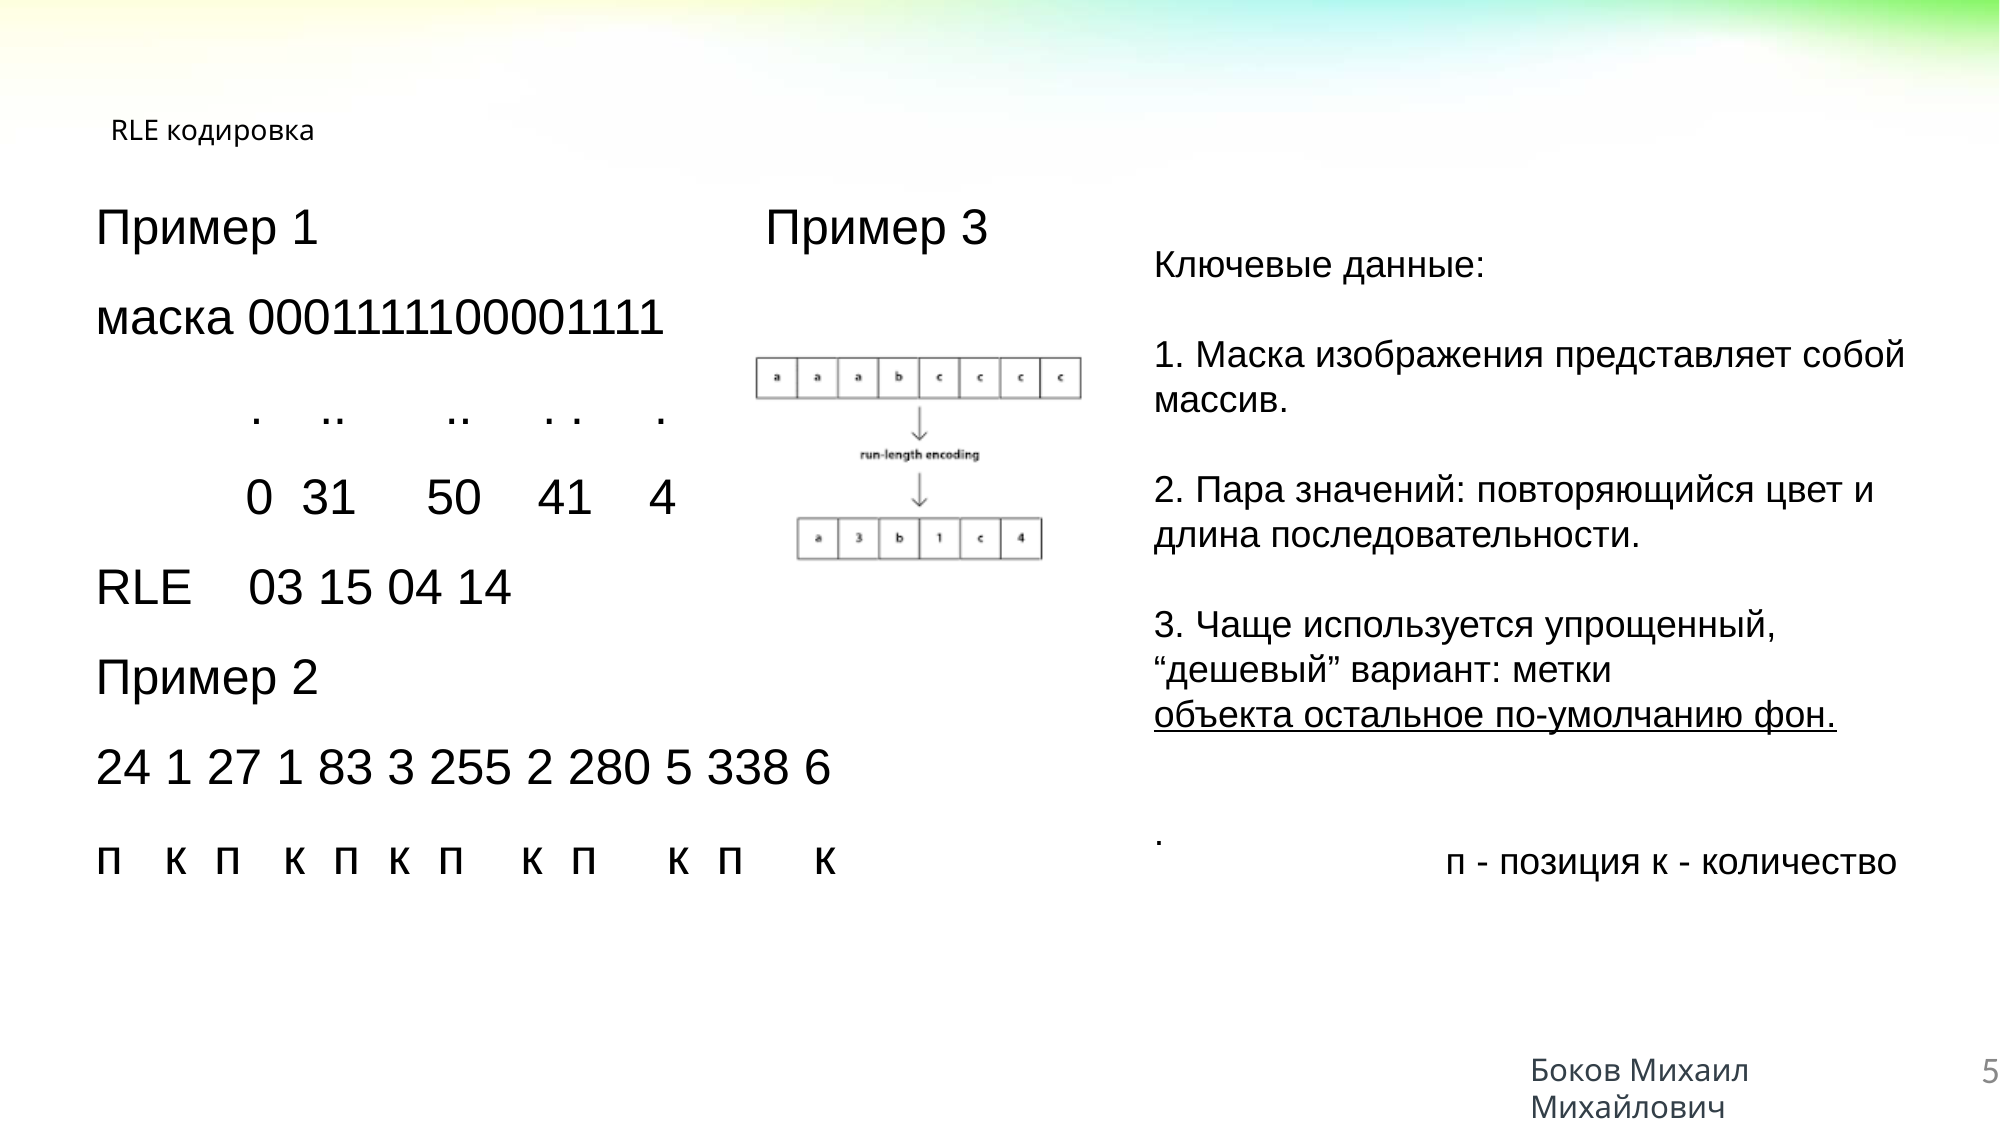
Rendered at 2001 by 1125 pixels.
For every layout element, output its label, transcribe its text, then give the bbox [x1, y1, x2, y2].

slide_number 5 [1959, 1046, 2000, 1125]
title RLE кодировка [95, 70, 1856, 154]
text_box Пример 1 Пример 3 маска 0001111100001111 . .. .. . . . 0 31 50 41 4 RLE 03 15 04 14 Пример 2 24 1 27 1 83 3 255 2 280 5 338 6 п к п к п к п к п к п к п - позиция к - количество [95, 164, 1913, 974]
text_box [0, 0, 2000, 192]
text_box Боков Михаил Михайлович 08.06.2023 [1515, 1035, 1959, 1125]
text_box Ключевые данные: 1. Маска изображения представляет собой массив. 2. Пара значений: повторяющийся цвет и длина последовательности. 3. Чаще используется упрощенный, “дешевый” вариант: метки объекта остальное по-умолчанию фон. . [1138, 225, 1928, 981]
picture [741, 333, 1099, 580]
